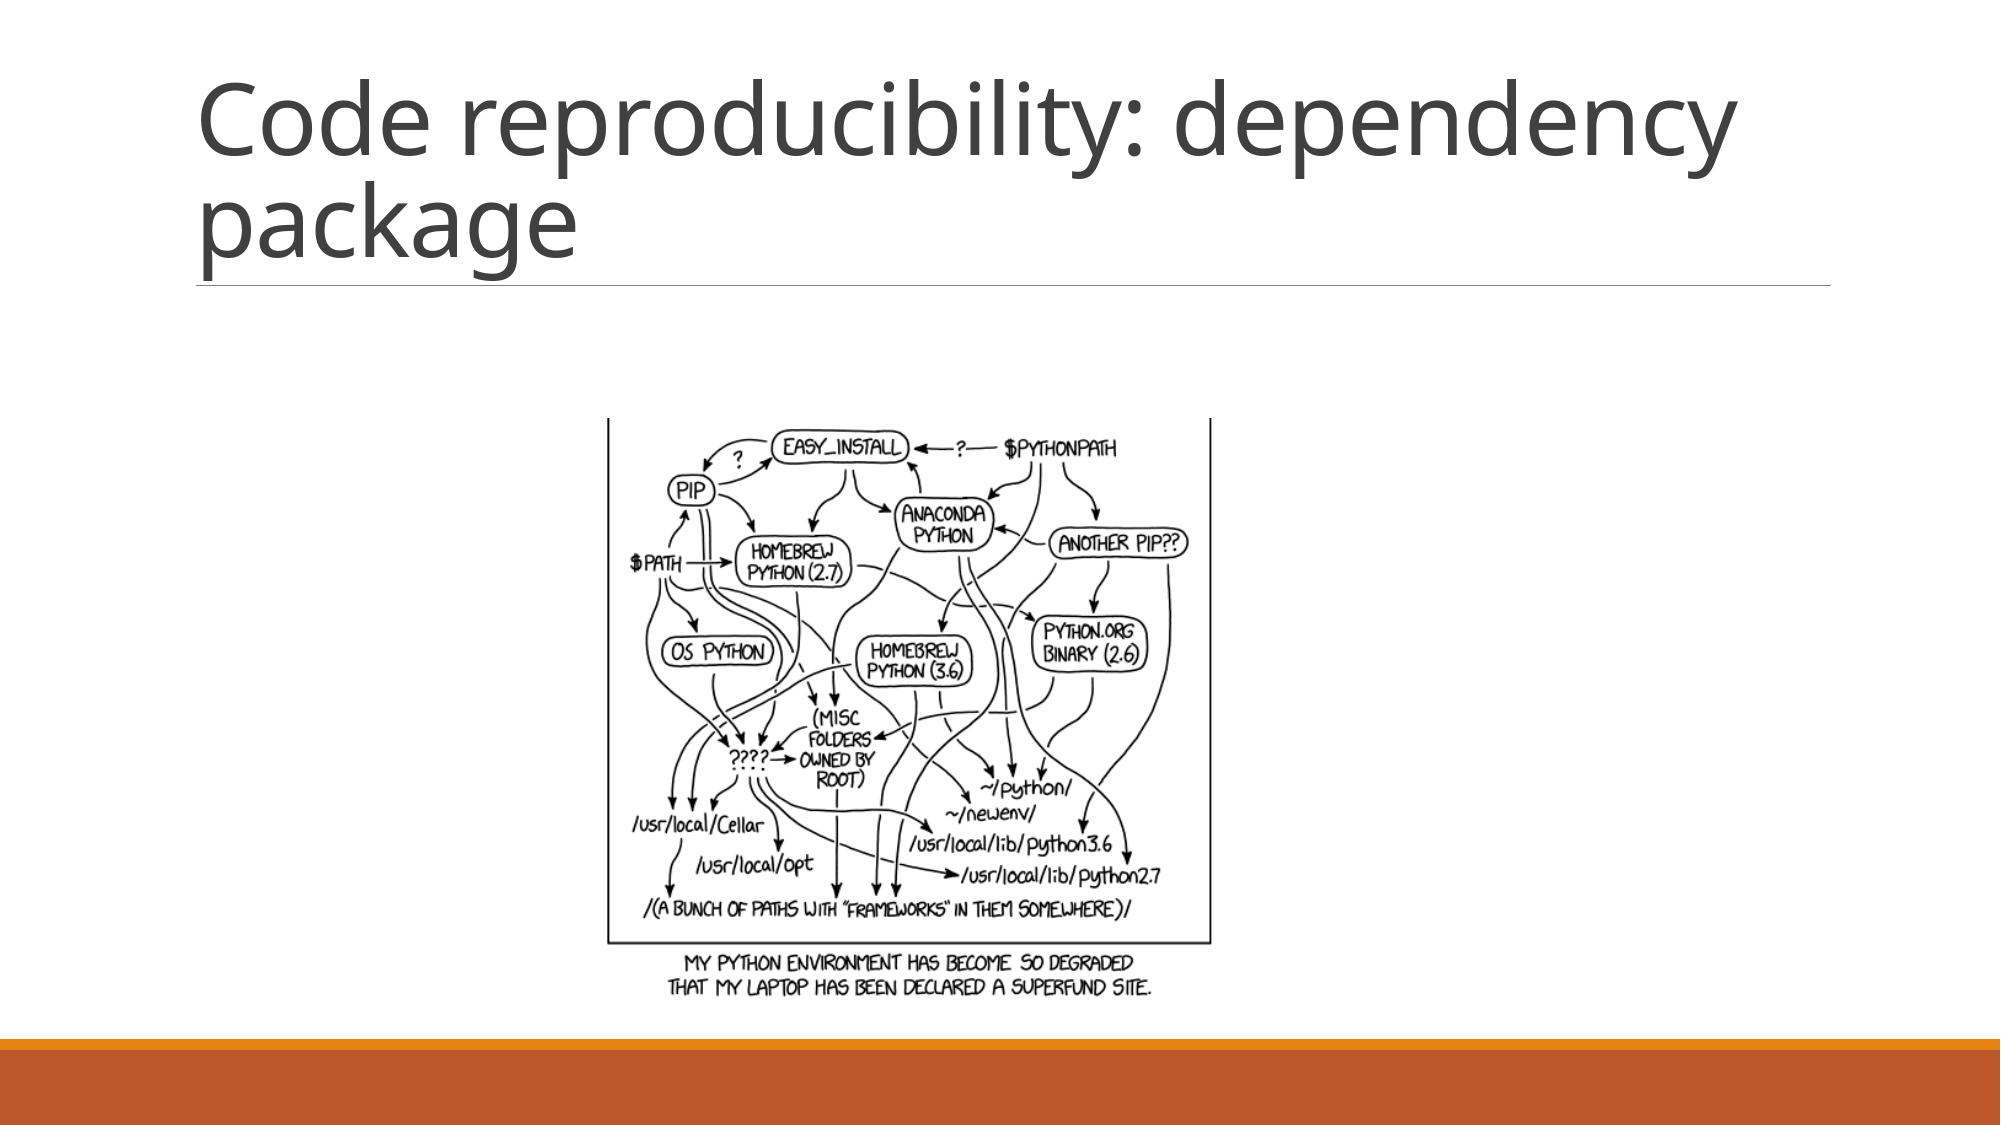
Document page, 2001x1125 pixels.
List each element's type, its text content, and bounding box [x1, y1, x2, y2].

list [606, 417, 1212, 1005]
title Code reproducibility: dependency package [180, 47, 1830, 285]
